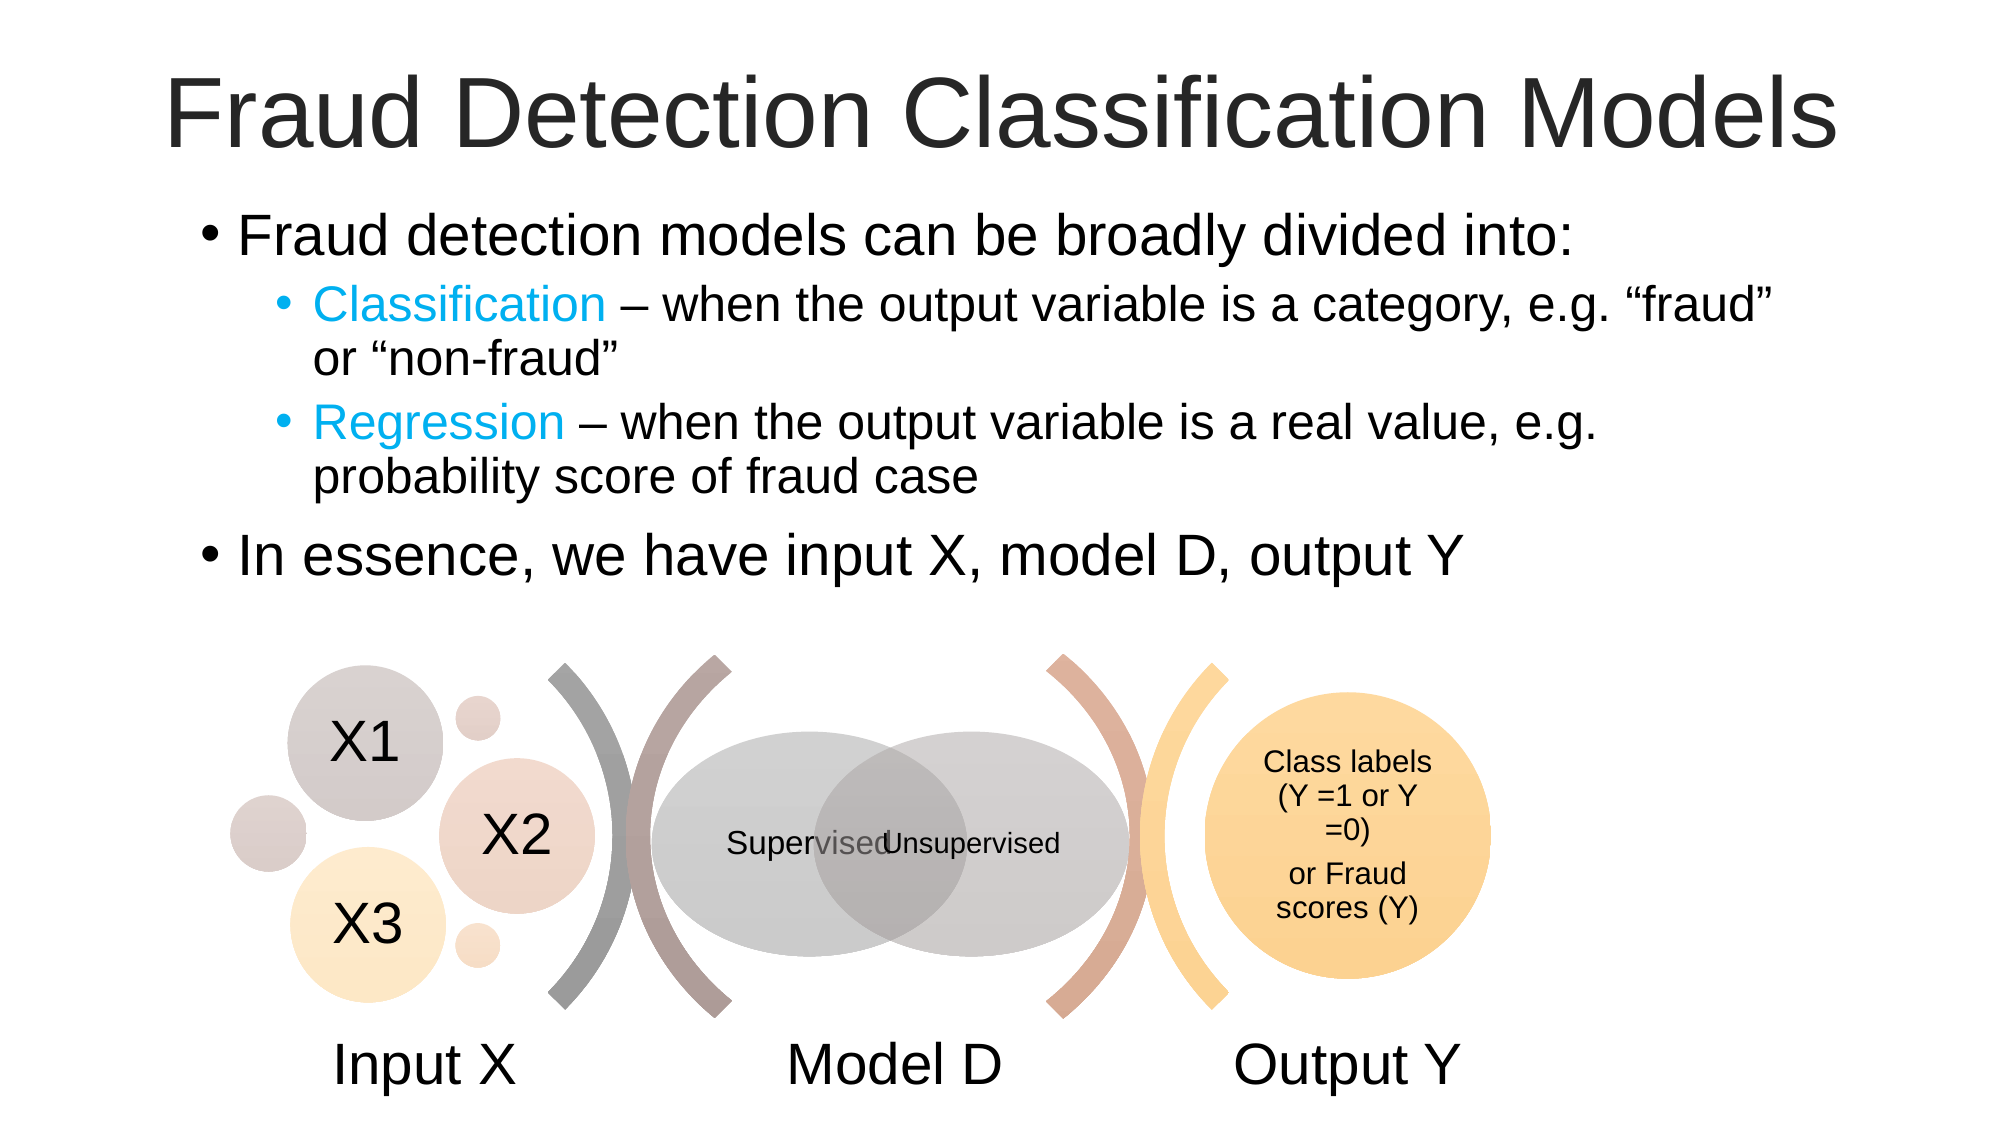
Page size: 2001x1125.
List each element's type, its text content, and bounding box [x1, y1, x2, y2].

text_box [139, 590, 1638, 1116]
list Fraud Detection Classification Models [53, 55, 1952, 175]
list Fraud detection models can be broadly divided into: Classification – when the output variable is a category, e.g. “fraud” or “non-fraud” Regression – when the output variable is a real value, e.g. probability score of fraud case In essence, we have input X, model D, output Y [185, 197, 1808, 1014]
